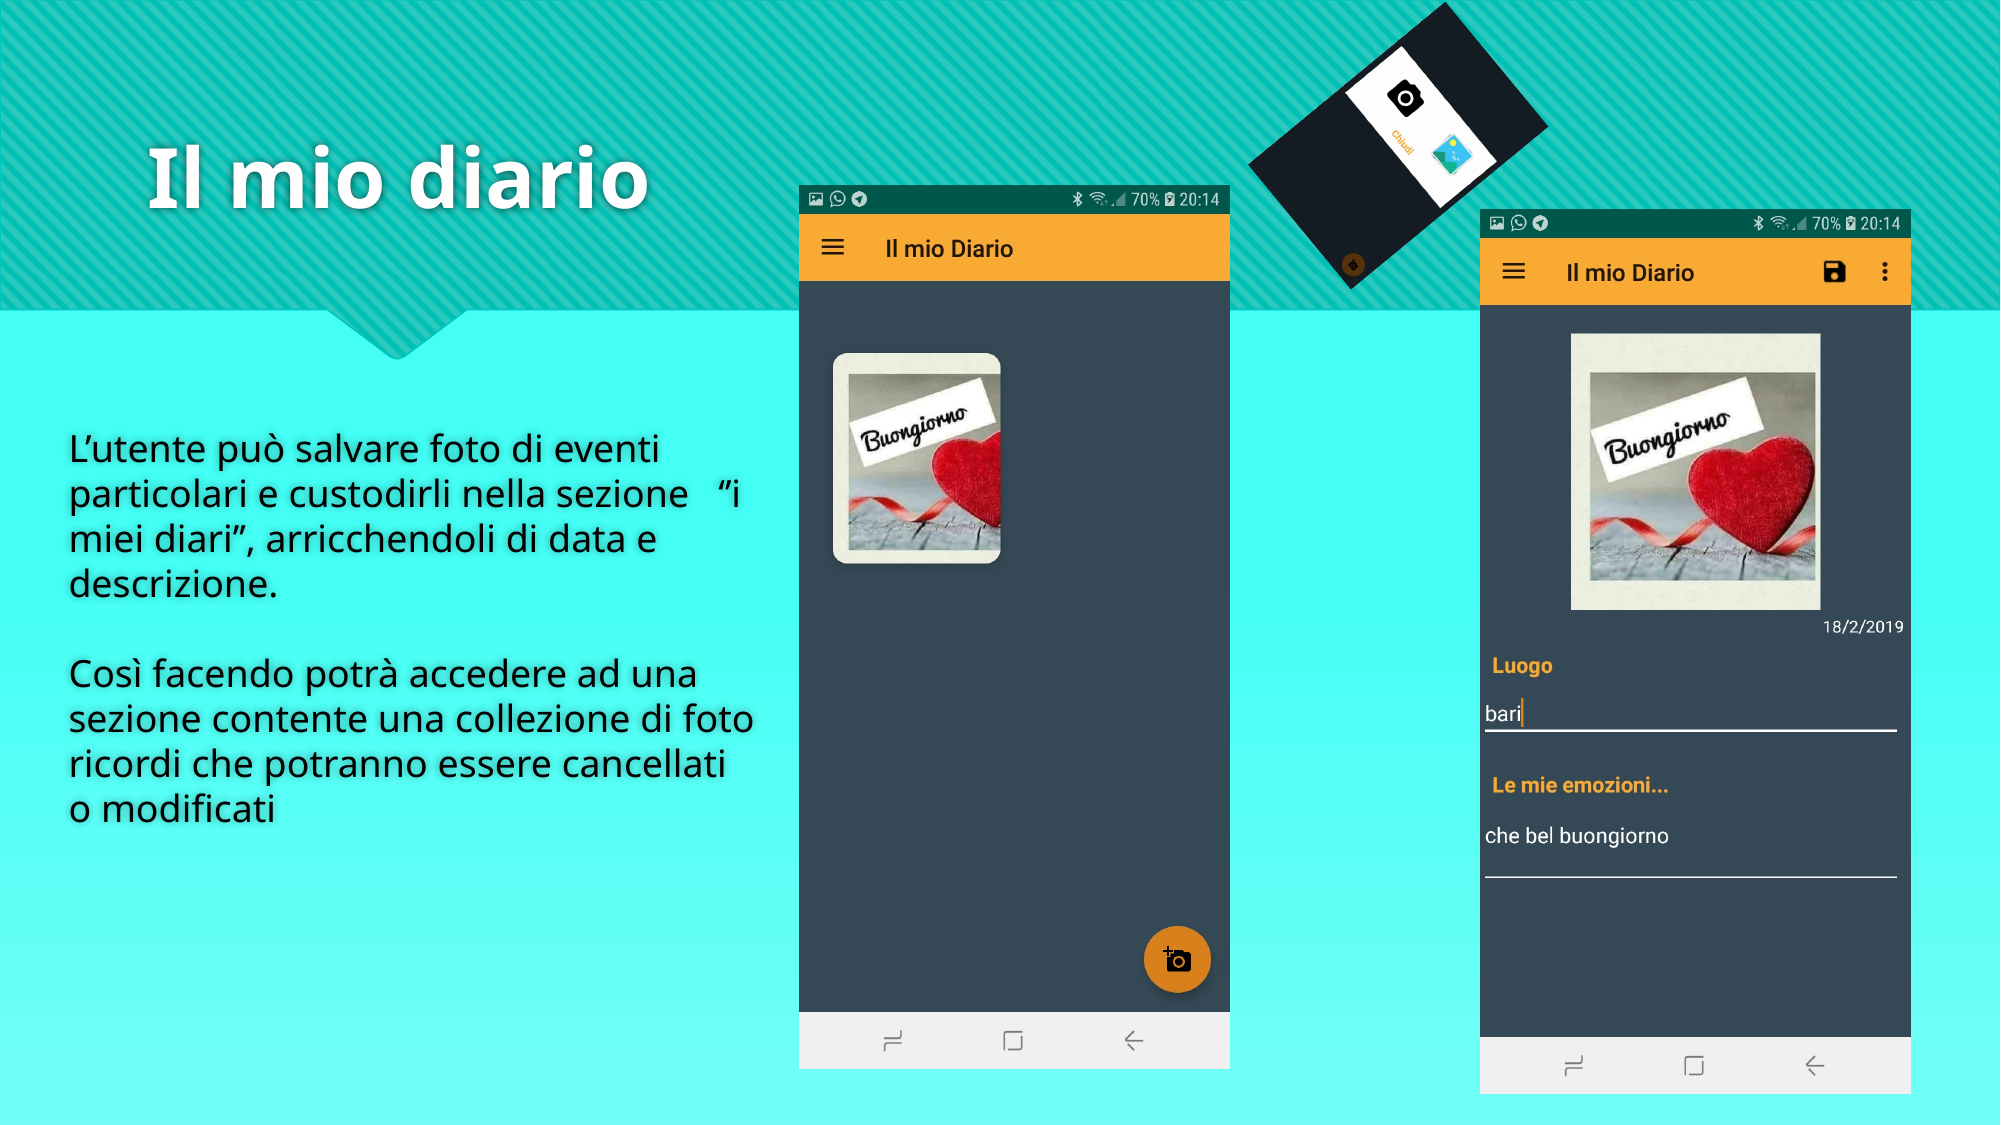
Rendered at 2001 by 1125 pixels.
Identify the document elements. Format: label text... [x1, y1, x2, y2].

picture [1249, 2, 1911, 1094]
title Il mio diario [1480, 73, 1868, 209]
list L’utente può salvare foto di eventi particolari e custodirli nella sezione ‘’i miei diari’’, arricchendoli di data e descrizione. Così facendo potrà accedere ad una sezione contente una collezione di foto ricordi che potranno essere cancellati o modificati [53, 232, 773, 1022]
picture [799, 184, 1230, 1070]
title Il mio diario [132, 73, 1316, 233]
